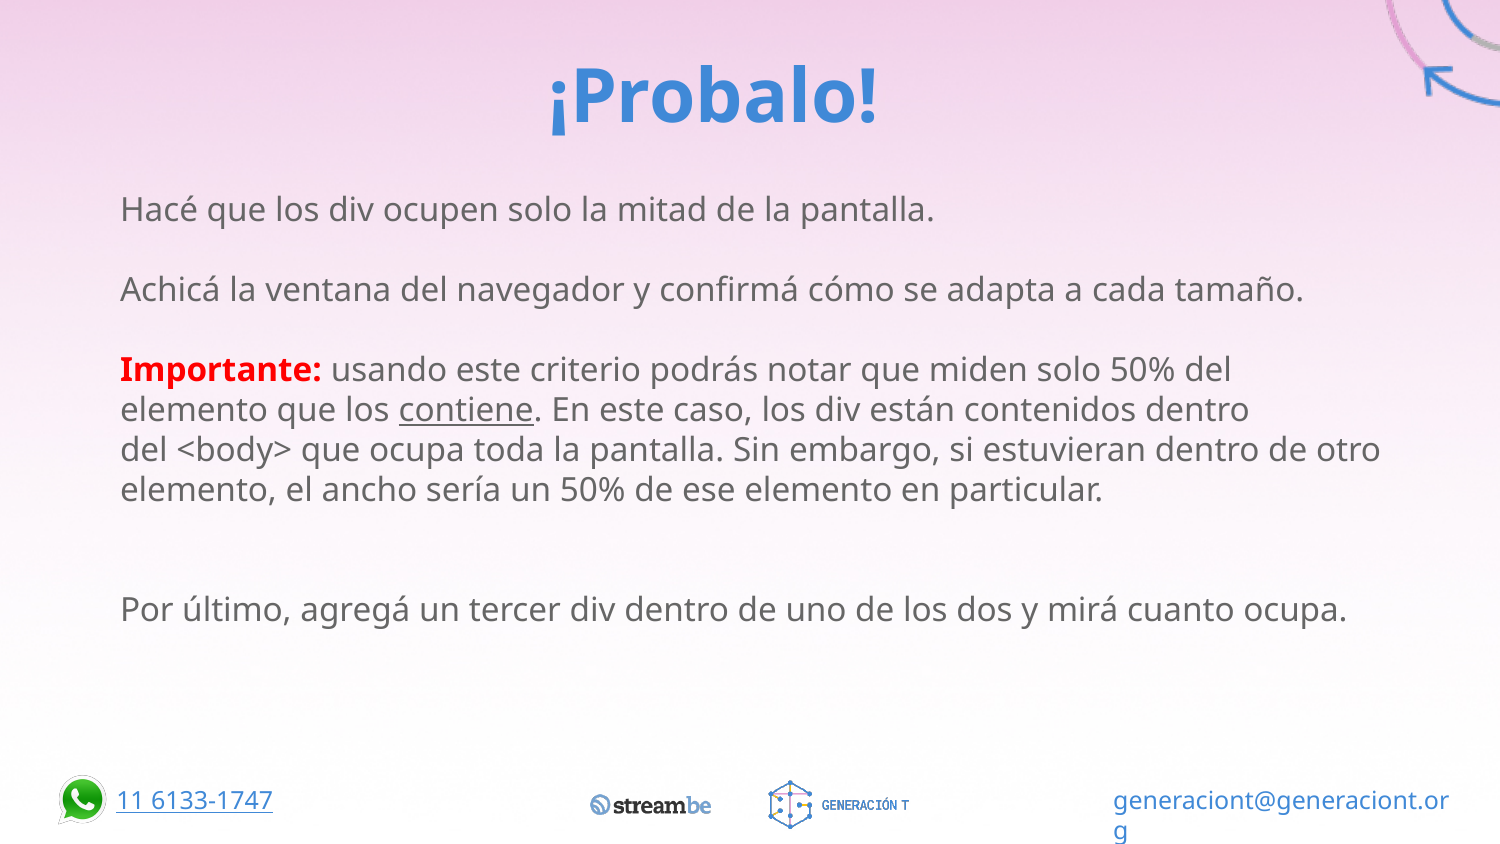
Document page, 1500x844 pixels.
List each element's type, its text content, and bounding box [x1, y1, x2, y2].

picture [0, 0, 1500, 844]
text_box 11 6133-1747 [109, 773, 476, 830]
text_box ¡Probalo! [154, 36, 1275, 149]
text_box Hacé que los div ocupen solo la mitad de la pantalla. Achicá la ventana del navegador y confirmá cómo se adapta a cada tamaño. Importante: usando este criterio podrás notar que miden solo 50% del elemento que los contiene. En este caso, los div están contenidos dentro del <body> que ocupa toda la pantalla. Sin embargo, si estuvieran dentro de otro elemento, el ancho sería un 50% de ese elemento en particular. Por último, agregá un tercer div dentro de uno de los dos y mirá cuanto ocupa. [105, 181, 1405, 636]
text_box generaciont@generaciont.org [1101, 773, 1473, 844]
